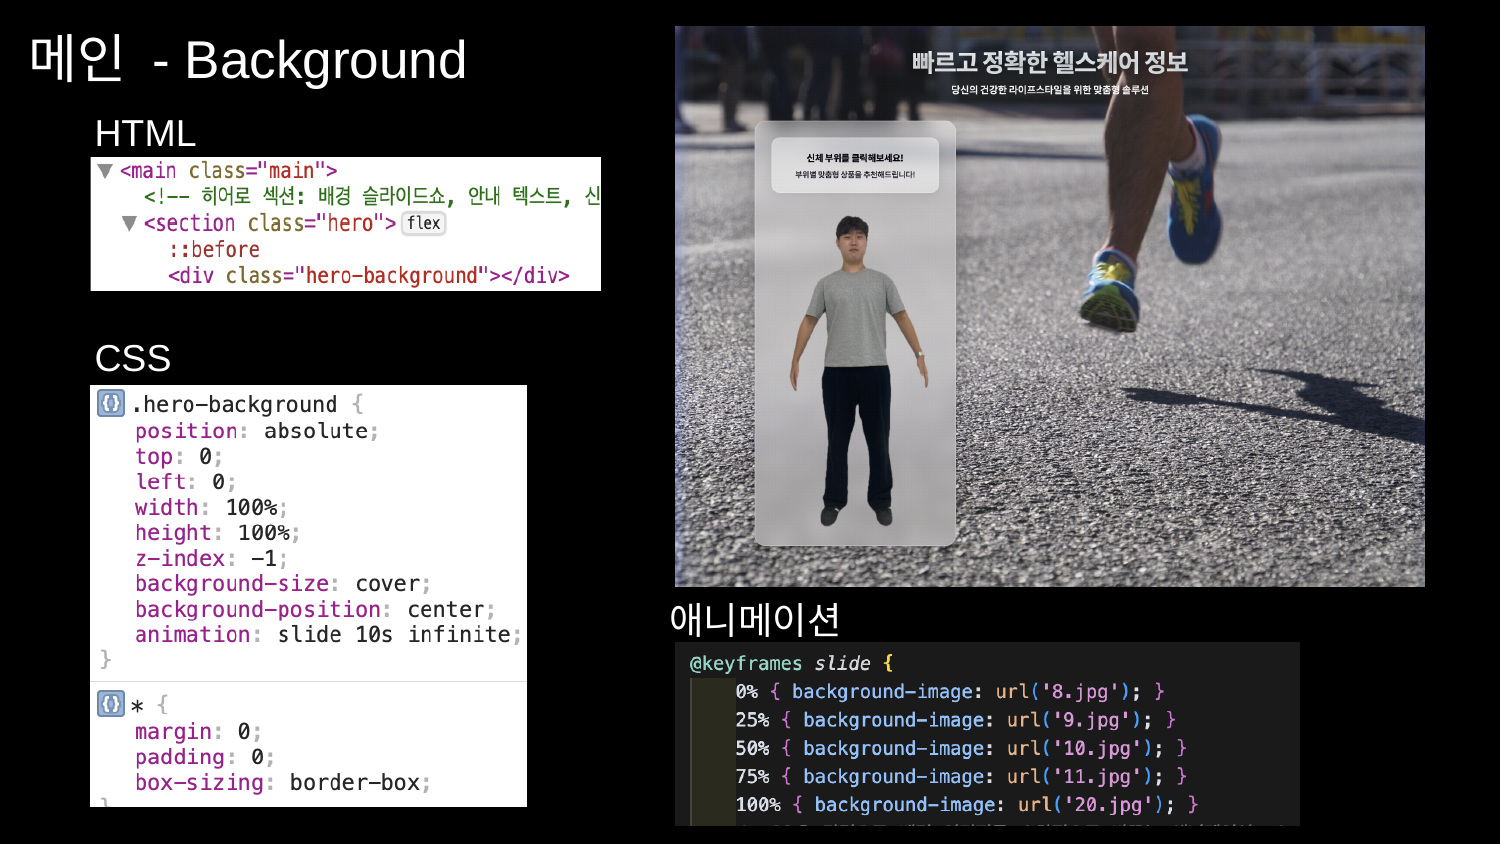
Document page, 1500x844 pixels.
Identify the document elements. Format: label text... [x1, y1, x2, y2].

picture [90, 147, 602, 292]
picture [674, 642, 1301, 827]
text_box CSS [79, 319, 488, 364]
picture [90, 385, 527, 807]
picture [674, 26, 1426, 588]
text_box 애니메이션 [654, 581, 1063, 626]
text_box HTML [79, 94, 488, 139]
title 메인 - Background [13, 10, 1412, 105]
